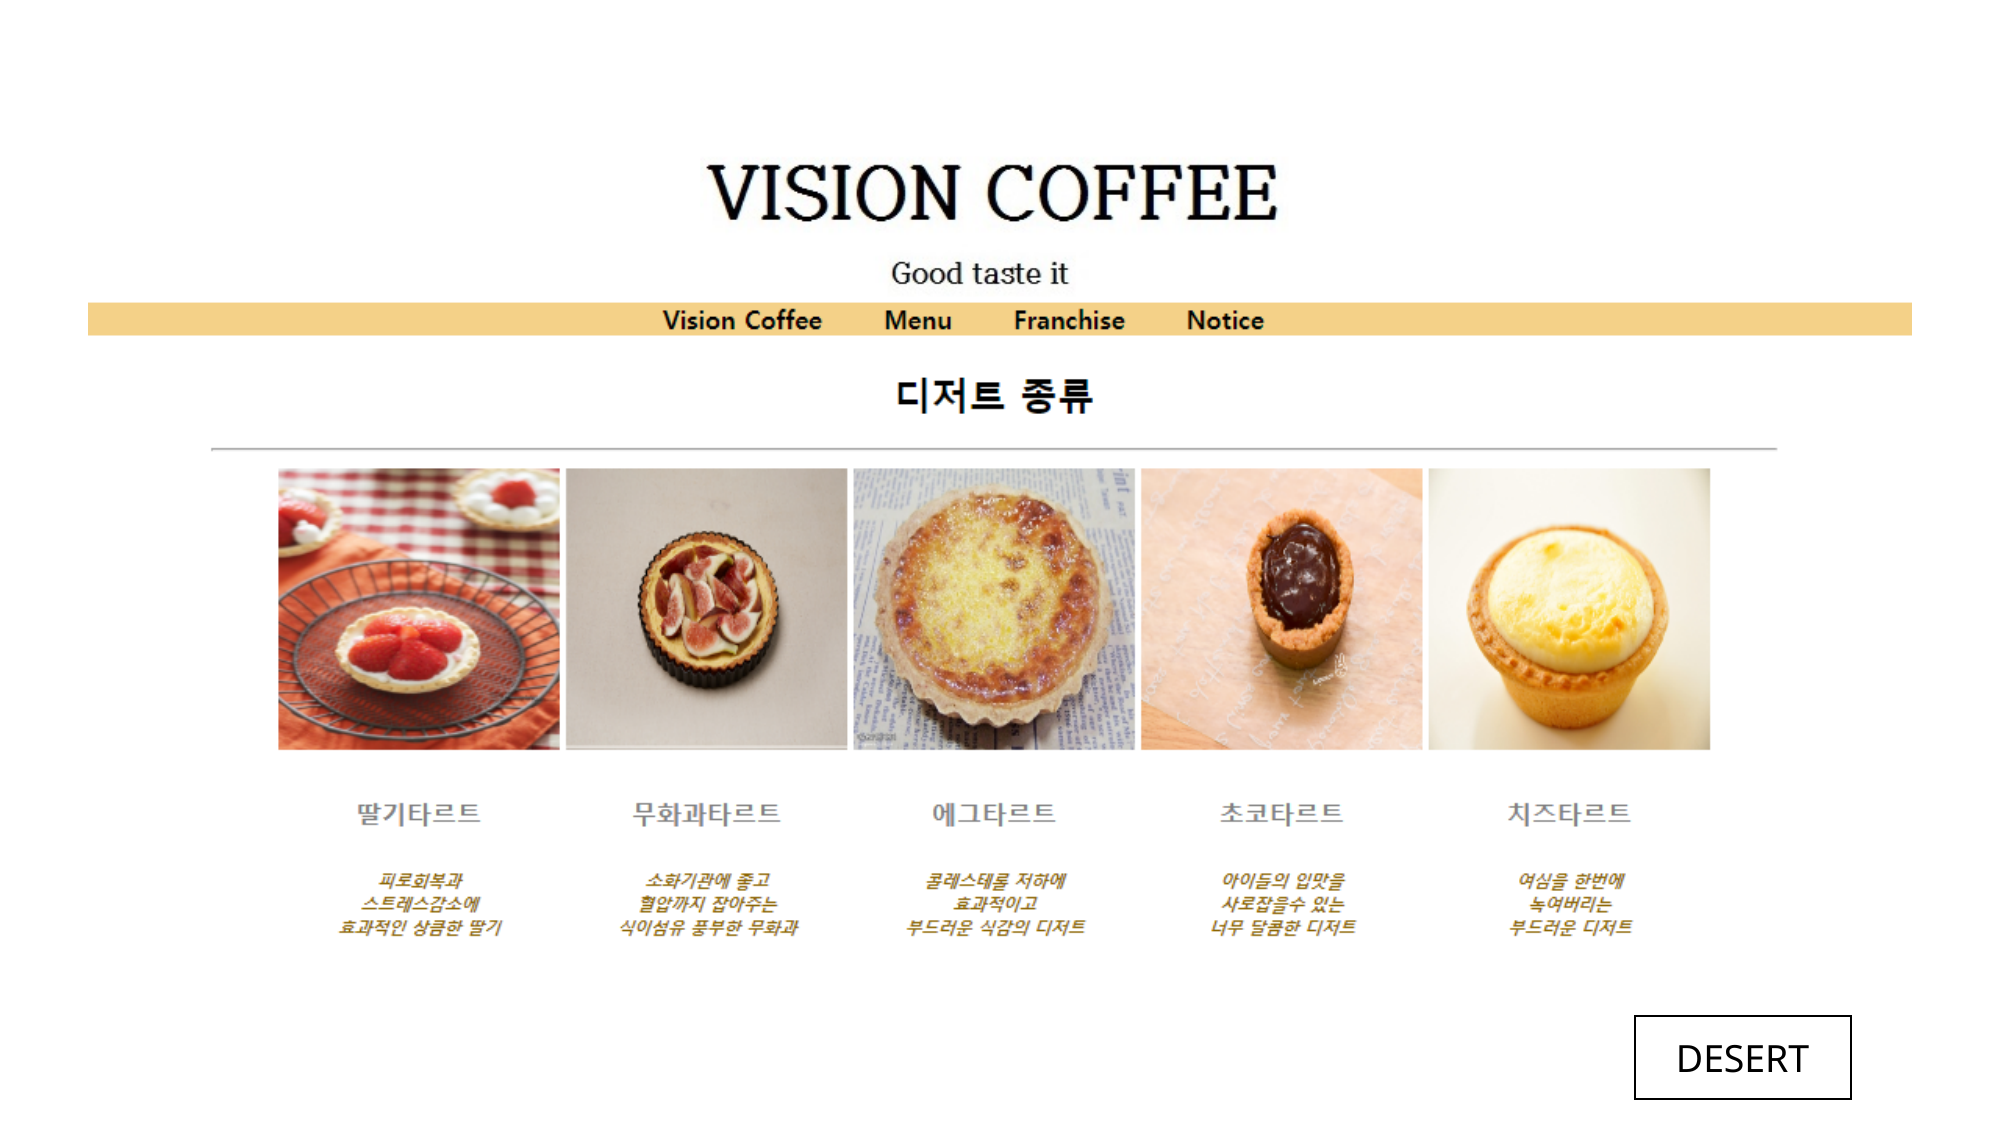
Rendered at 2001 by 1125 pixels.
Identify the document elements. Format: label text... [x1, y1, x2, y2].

picture [88, 109, 1912, 1016]
text_box DESERT [1634, 1016, 1852, 1100]
